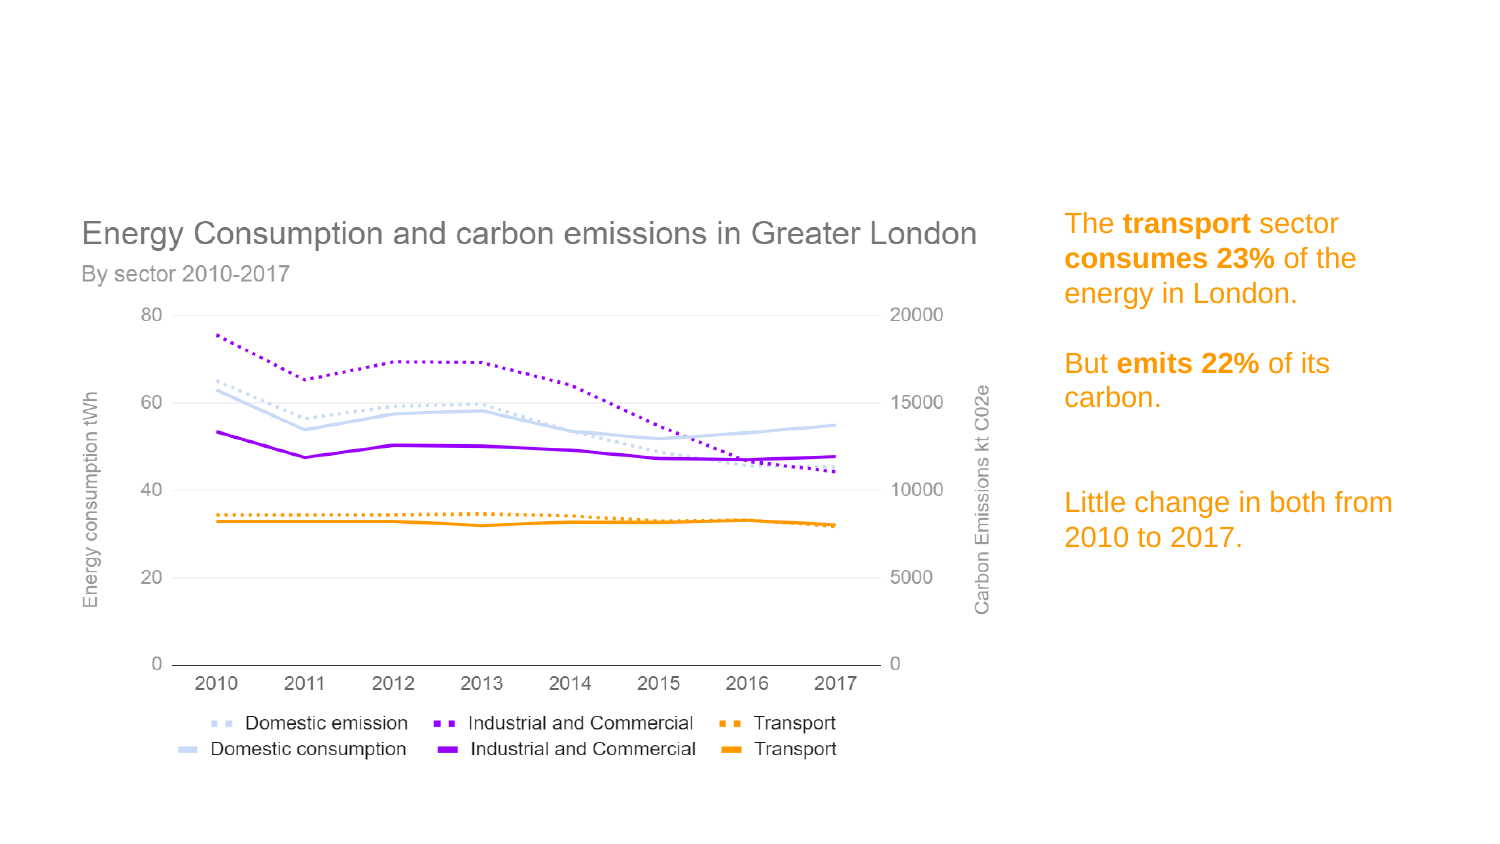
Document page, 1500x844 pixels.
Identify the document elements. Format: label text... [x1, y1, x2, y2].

list The transport sector consumes 23% of the energy in London. But emits 22% of its carbon. Little change in both from 2010 to 2017. [1049, 189, 1449, 789]
picture [50, 188, 1022, 790]
